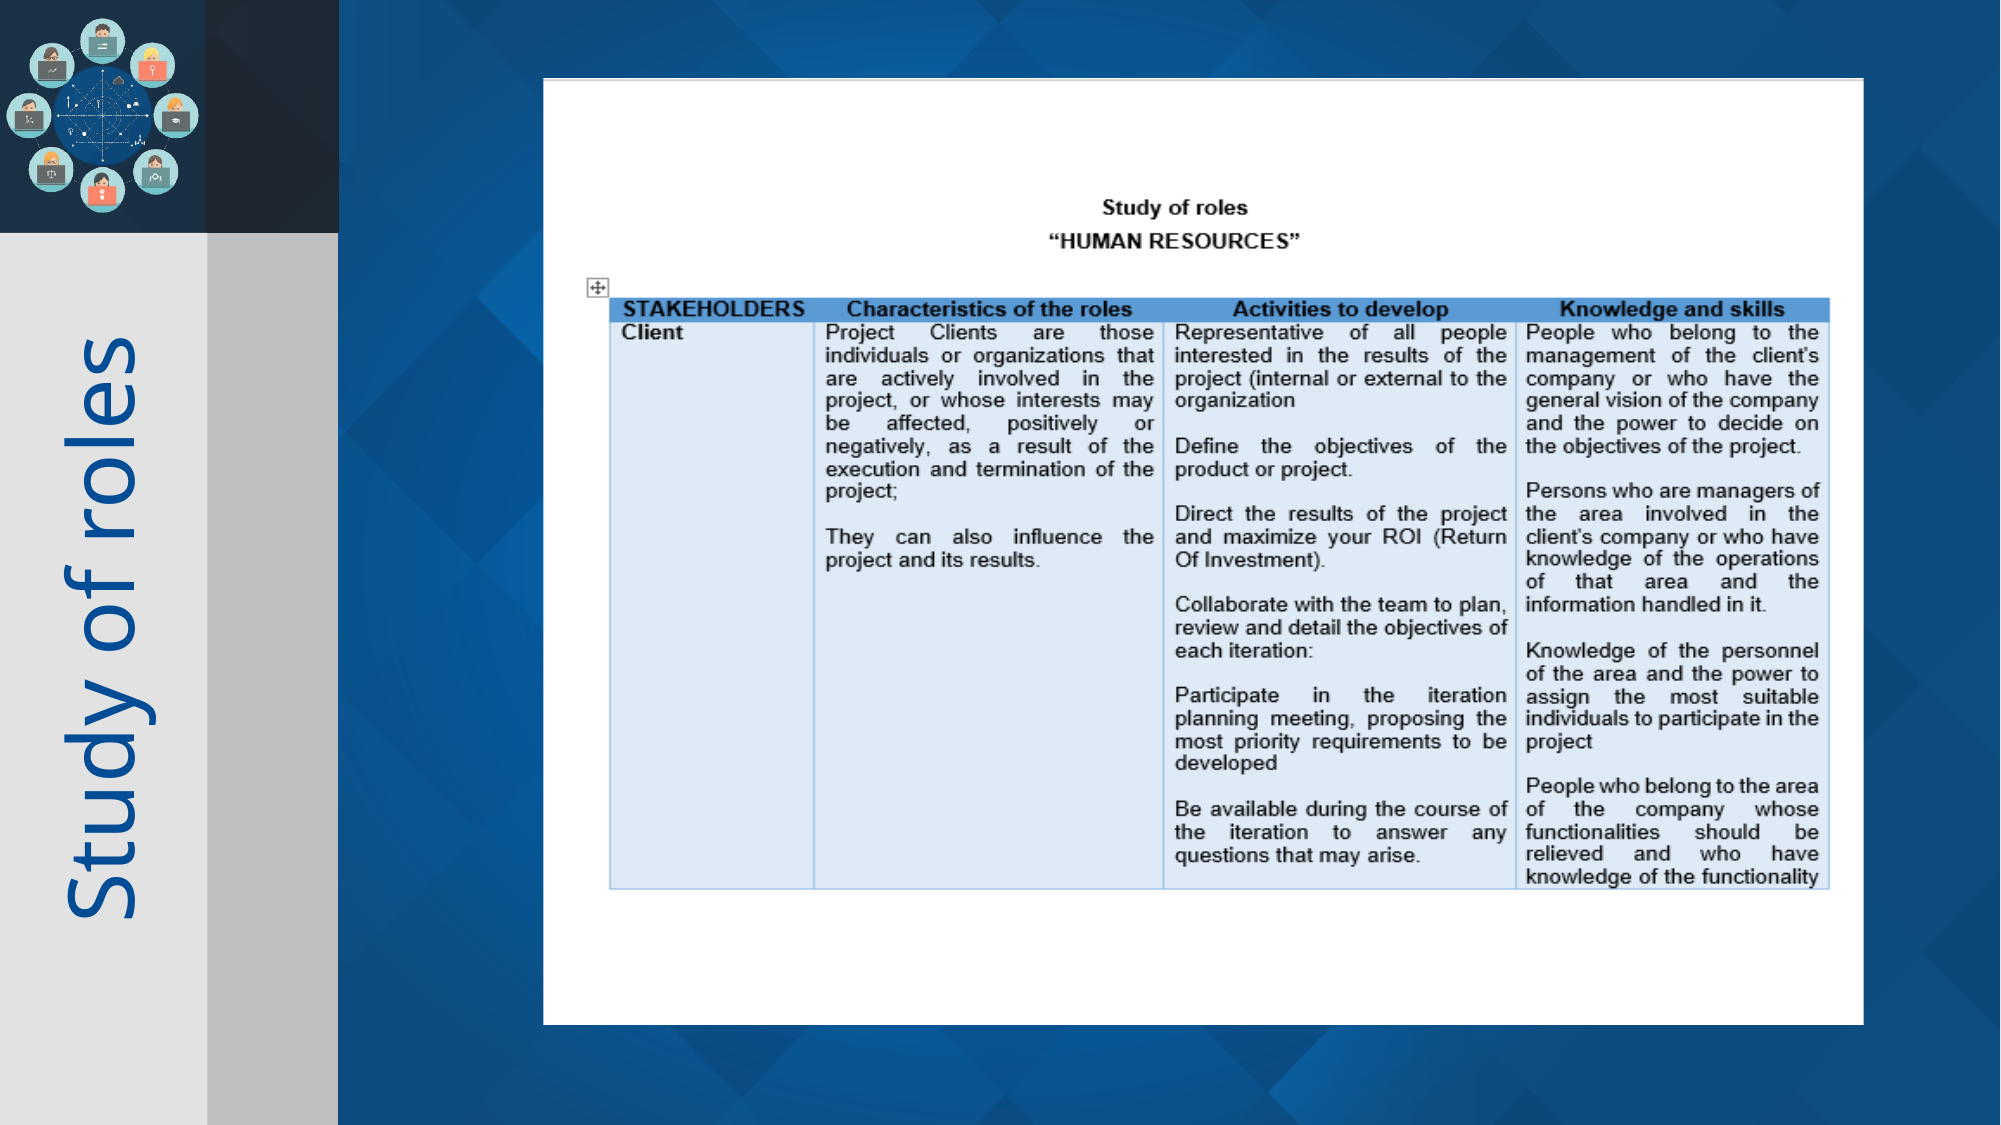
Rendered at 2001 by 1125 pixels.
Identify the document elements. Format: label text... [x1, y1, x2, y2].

title Study of roles [0, 232, 210, 1026]
picture [0, 0, 2001, 1125]
